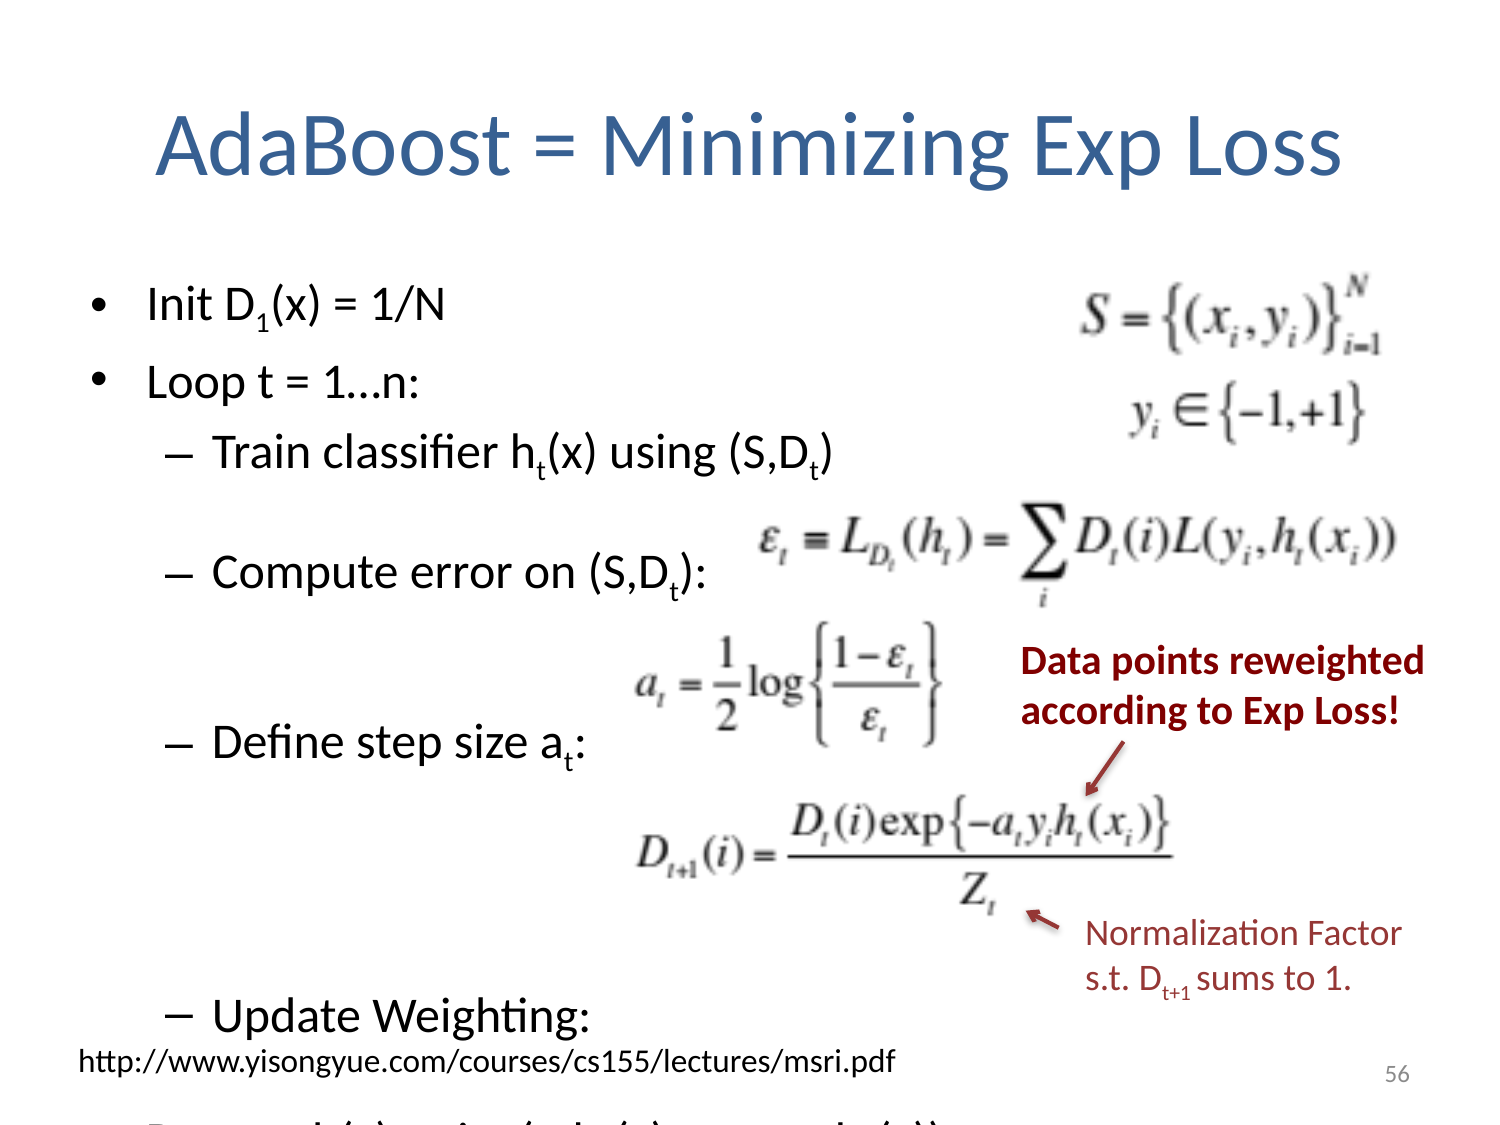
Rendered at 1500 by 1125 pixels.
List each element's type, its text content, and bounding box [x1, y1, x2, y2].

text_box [630, 786, 1180, 920]
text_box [1123, 375, 1370, 450]
text_box Data points reweighted according to Exp Loss! [1005, 625, 1450, 741]
text_box Normalization Factor s.t. Dt+1 sums to 1. [1070, 900, 1427, 1012]
title AdaBoost = Minimizing Exp Loss [75, 45, 1425, 233]
text_box http://www.yisongyue.com/courses/cs155/lectures/msri.pdf [63, 1032, 963, 1087]
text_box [1025, 910, 1059, 928]
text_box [630, 611, 952, 752]
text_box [753, 492, 1401, 612]
slide_number 56 [1074, 1042, 1425, 1103]
list Init D1(x) = 1/N Loop t = 1…n: Train classifier ht(x) using (S,Dt) Compute error on (S,Dt): Define step size at: Update Weighting: Return: h(x) = sign(a1h1(x) + … + anhn(x)) [75, 262, 1425, 1005]
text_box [1074, 262, 1387, 361]
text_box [1085, 741, 1124, 797]
